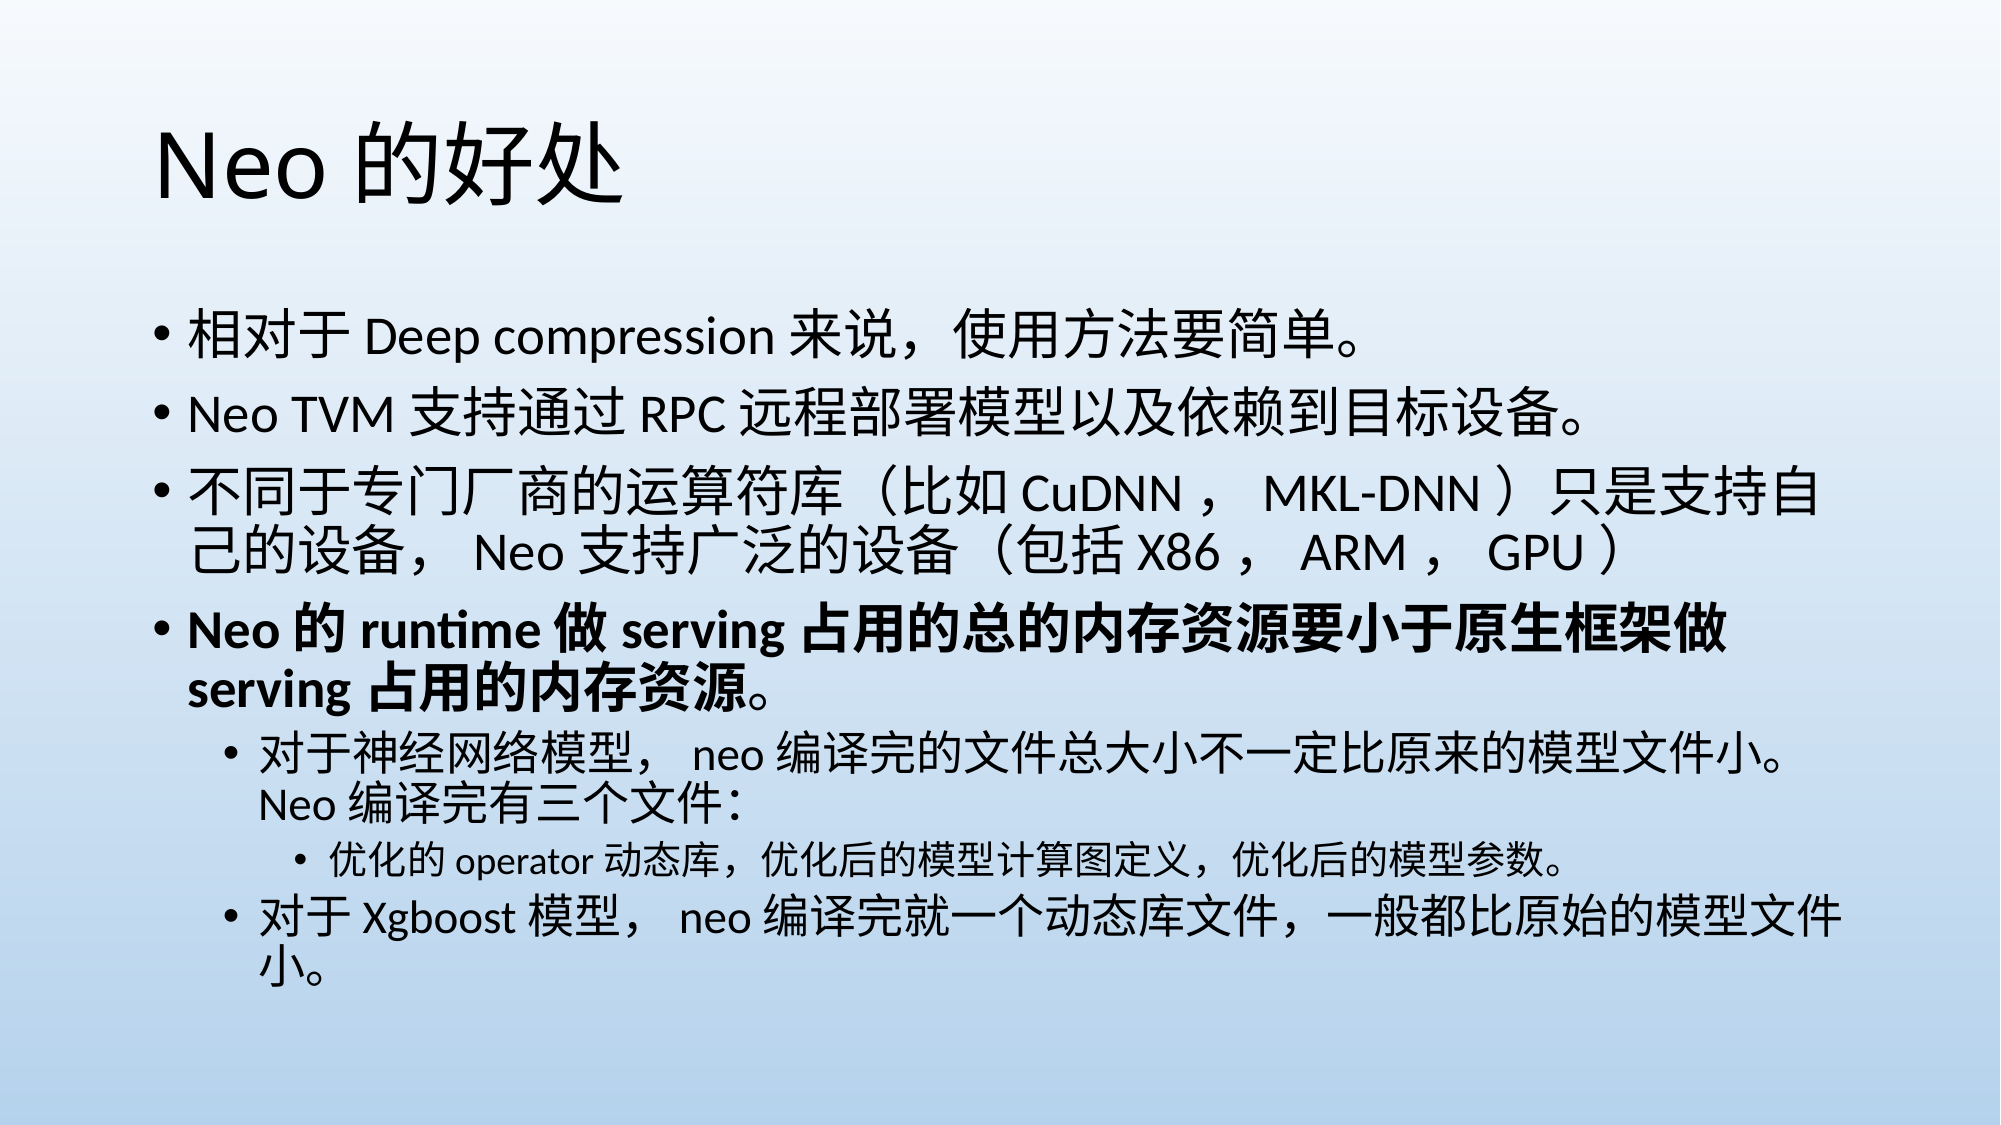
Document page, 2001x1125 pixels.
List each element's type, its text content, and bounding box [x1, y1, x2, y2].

list 相对于Deep compression来说，使用方法要简单。 Neo TVM支持通过RPC远程部署模型以及依赖到目标设备。 不同于专门厂商的运算符库（比如CuDNN，MKL-DNN）只是支持自己的设备，Neo支持广泛的设备（包括X86，ARM，GPU） Neo的runtime做serving占用的总的内存资源要小于原生框架做serving占用的内存资源。 对于神经网络模型，neo编译完的文件总大小不一定比原来的模型文件小。Neo编译完有三个文件： 优化的operator动态库，优化后的模型计算图定义，优化后的模型参数。 对于Xgboost模型，neo编译完就一个动态库文件，一般都比原始的模型文件小。 [137, 299, 1863, 1014]
title Neo的好处 [137, 59, 1863, 278]
